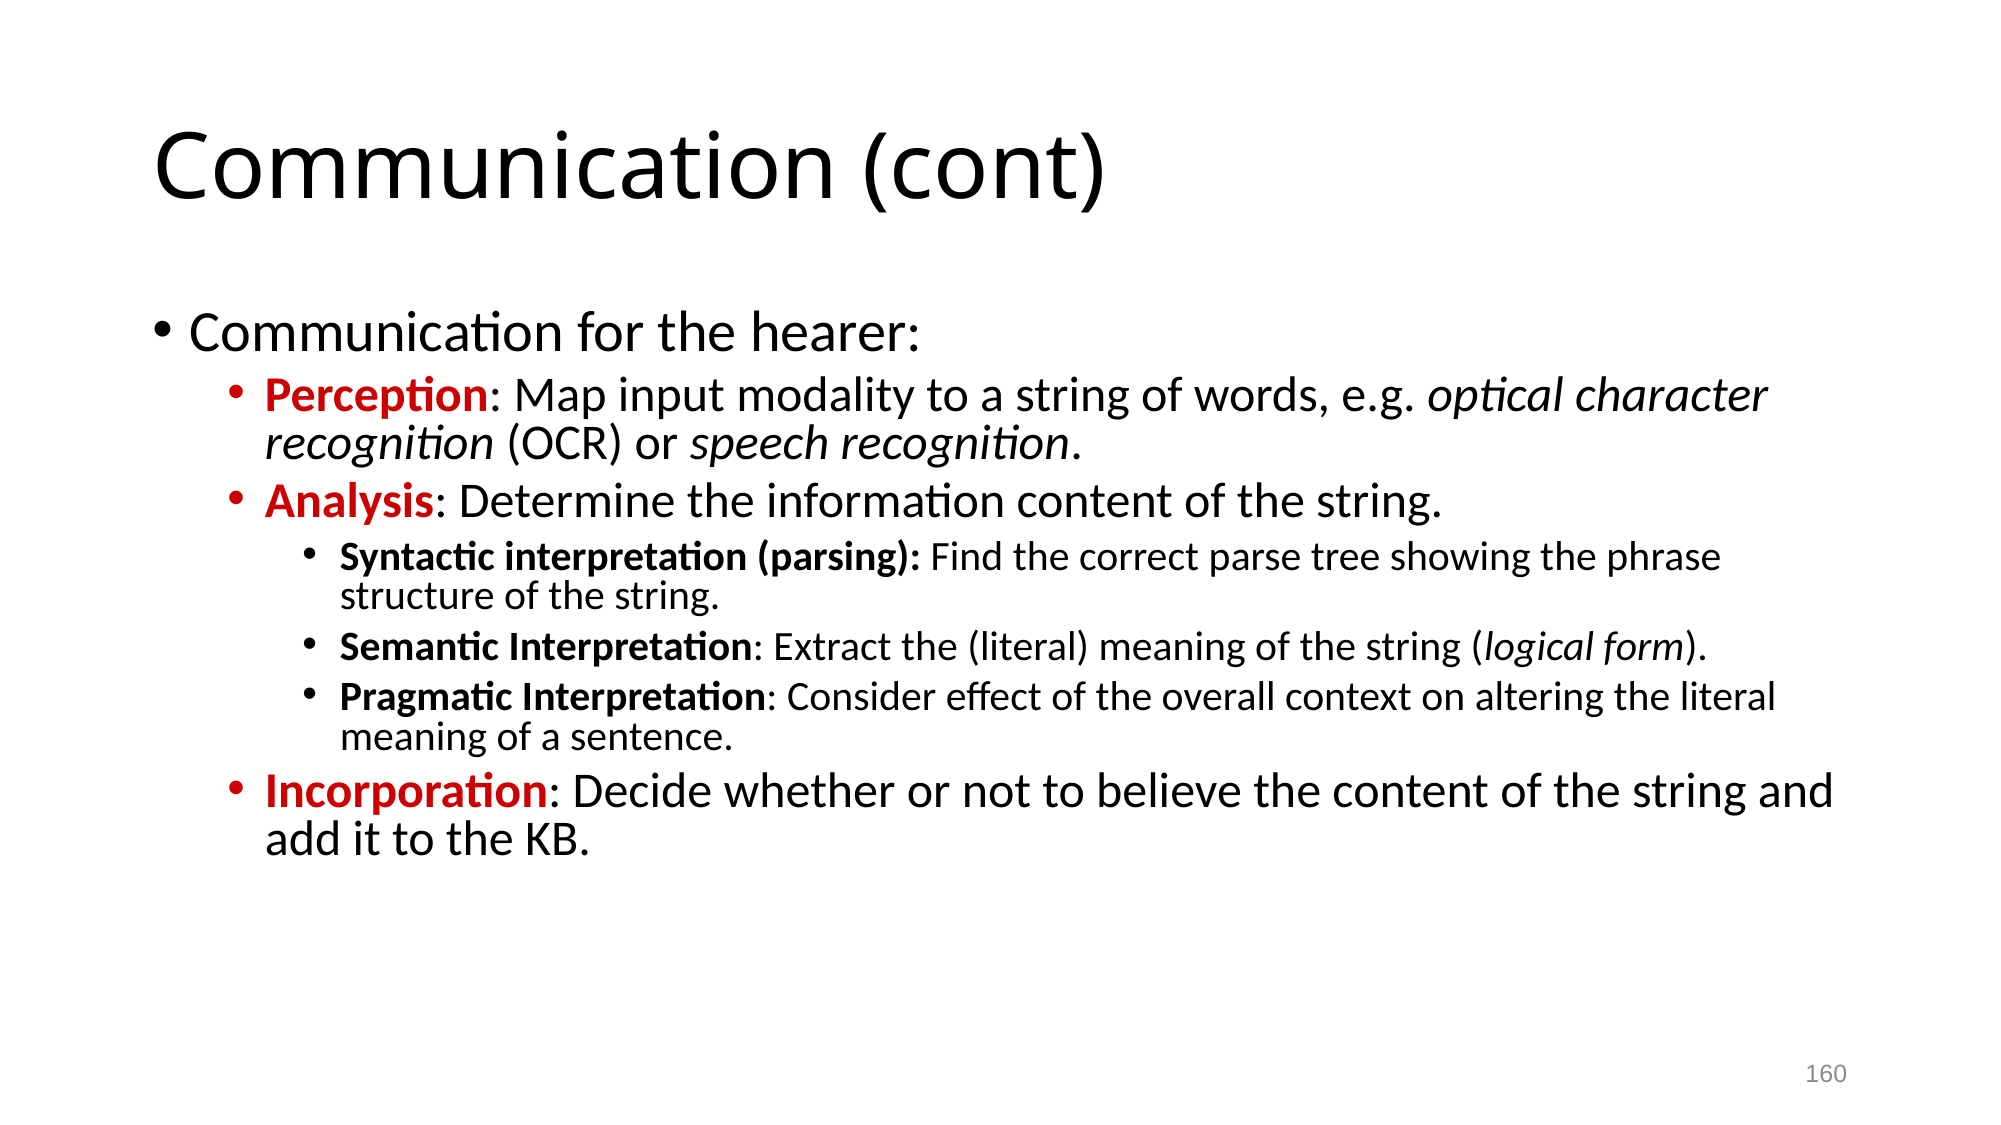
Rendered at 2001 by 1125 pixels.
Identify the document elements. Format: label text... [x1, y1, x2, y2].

title Communication (cont) [137, 59, 1863, 278]
list Communication for the hearer: Perception: Map input modality to a string of words, e.g. optical character recognition (OCR) or speech recognition. Analysis: Determine the information content of the string. Syntactic interpretation (parsing): Find the correct parse tree showing the phrase structure of the string. Semantic Interpretation: Extract the (literal) meaning of the string (logical form). Pragmatic Interpretation: Consider effect of the overall context on altering the literal meaning of a sentence. Incorporation: Decide whether or not to believe the content of the string and add it to the KB. [137, 299, 1863, 1014]
slide_number 160 [1412, 1042, 1863, 1103]
